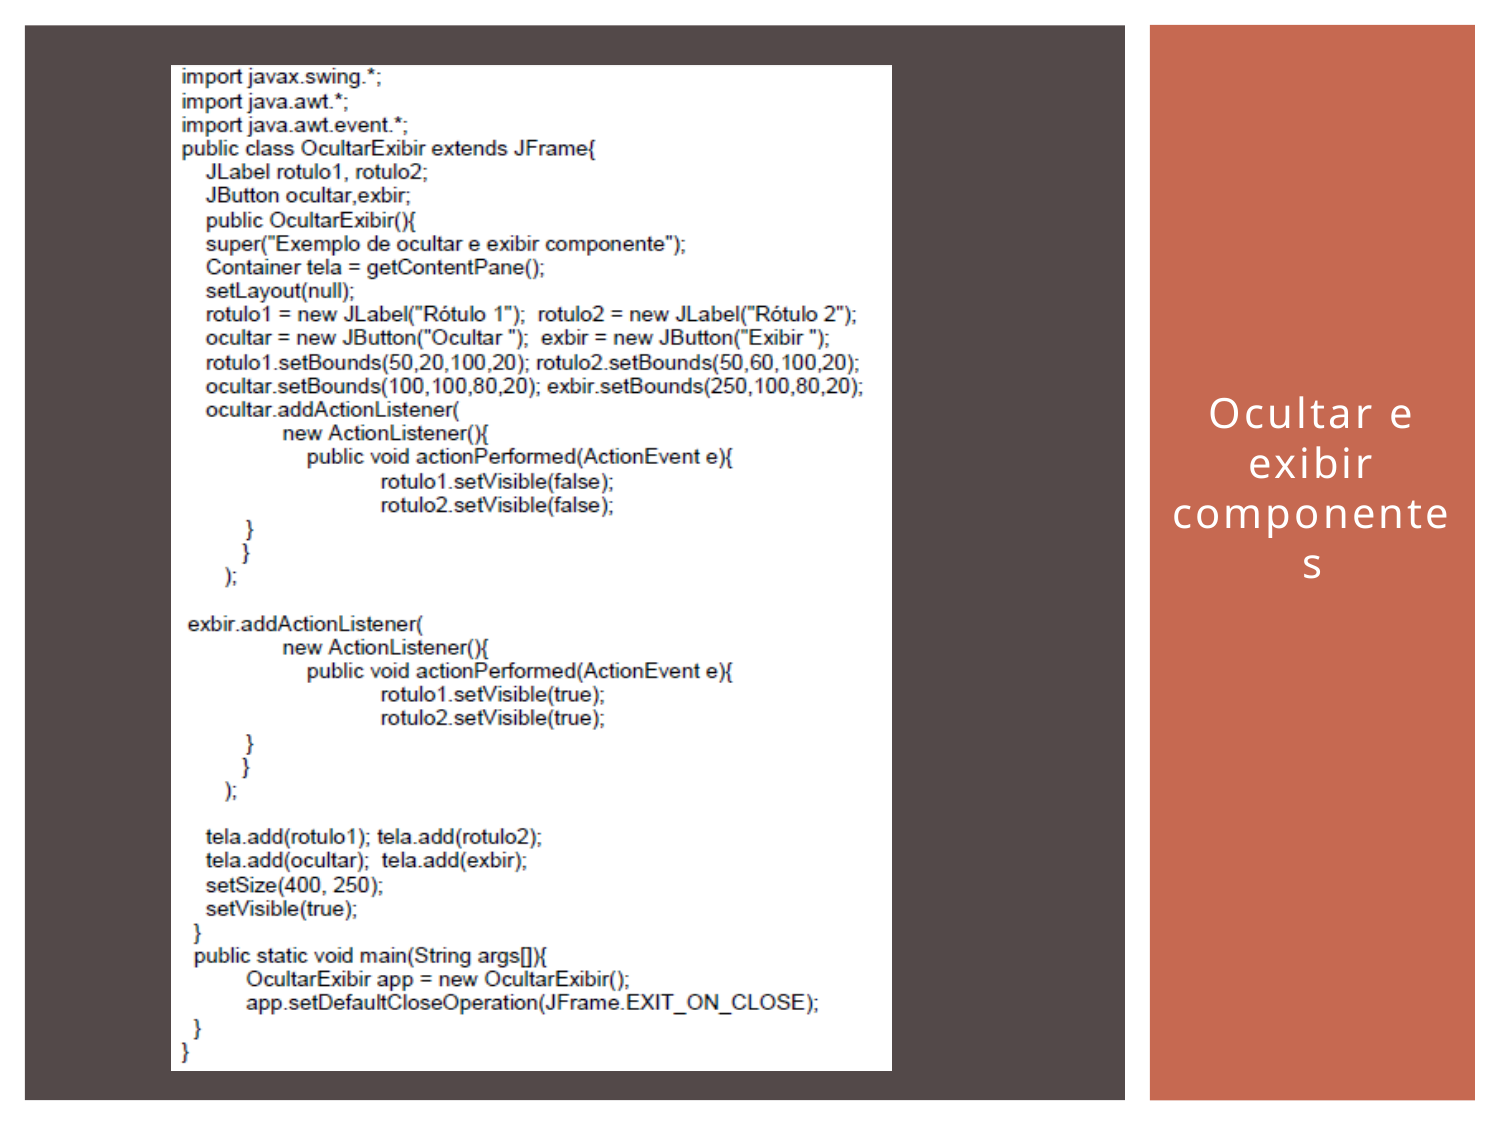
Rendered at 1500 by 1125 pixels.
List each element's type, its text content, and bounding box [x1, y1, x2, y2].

picture [170, 65, 892, 1071]
subtitle Ocultar e exibir componentes [1149, 336, 1475, 637]
